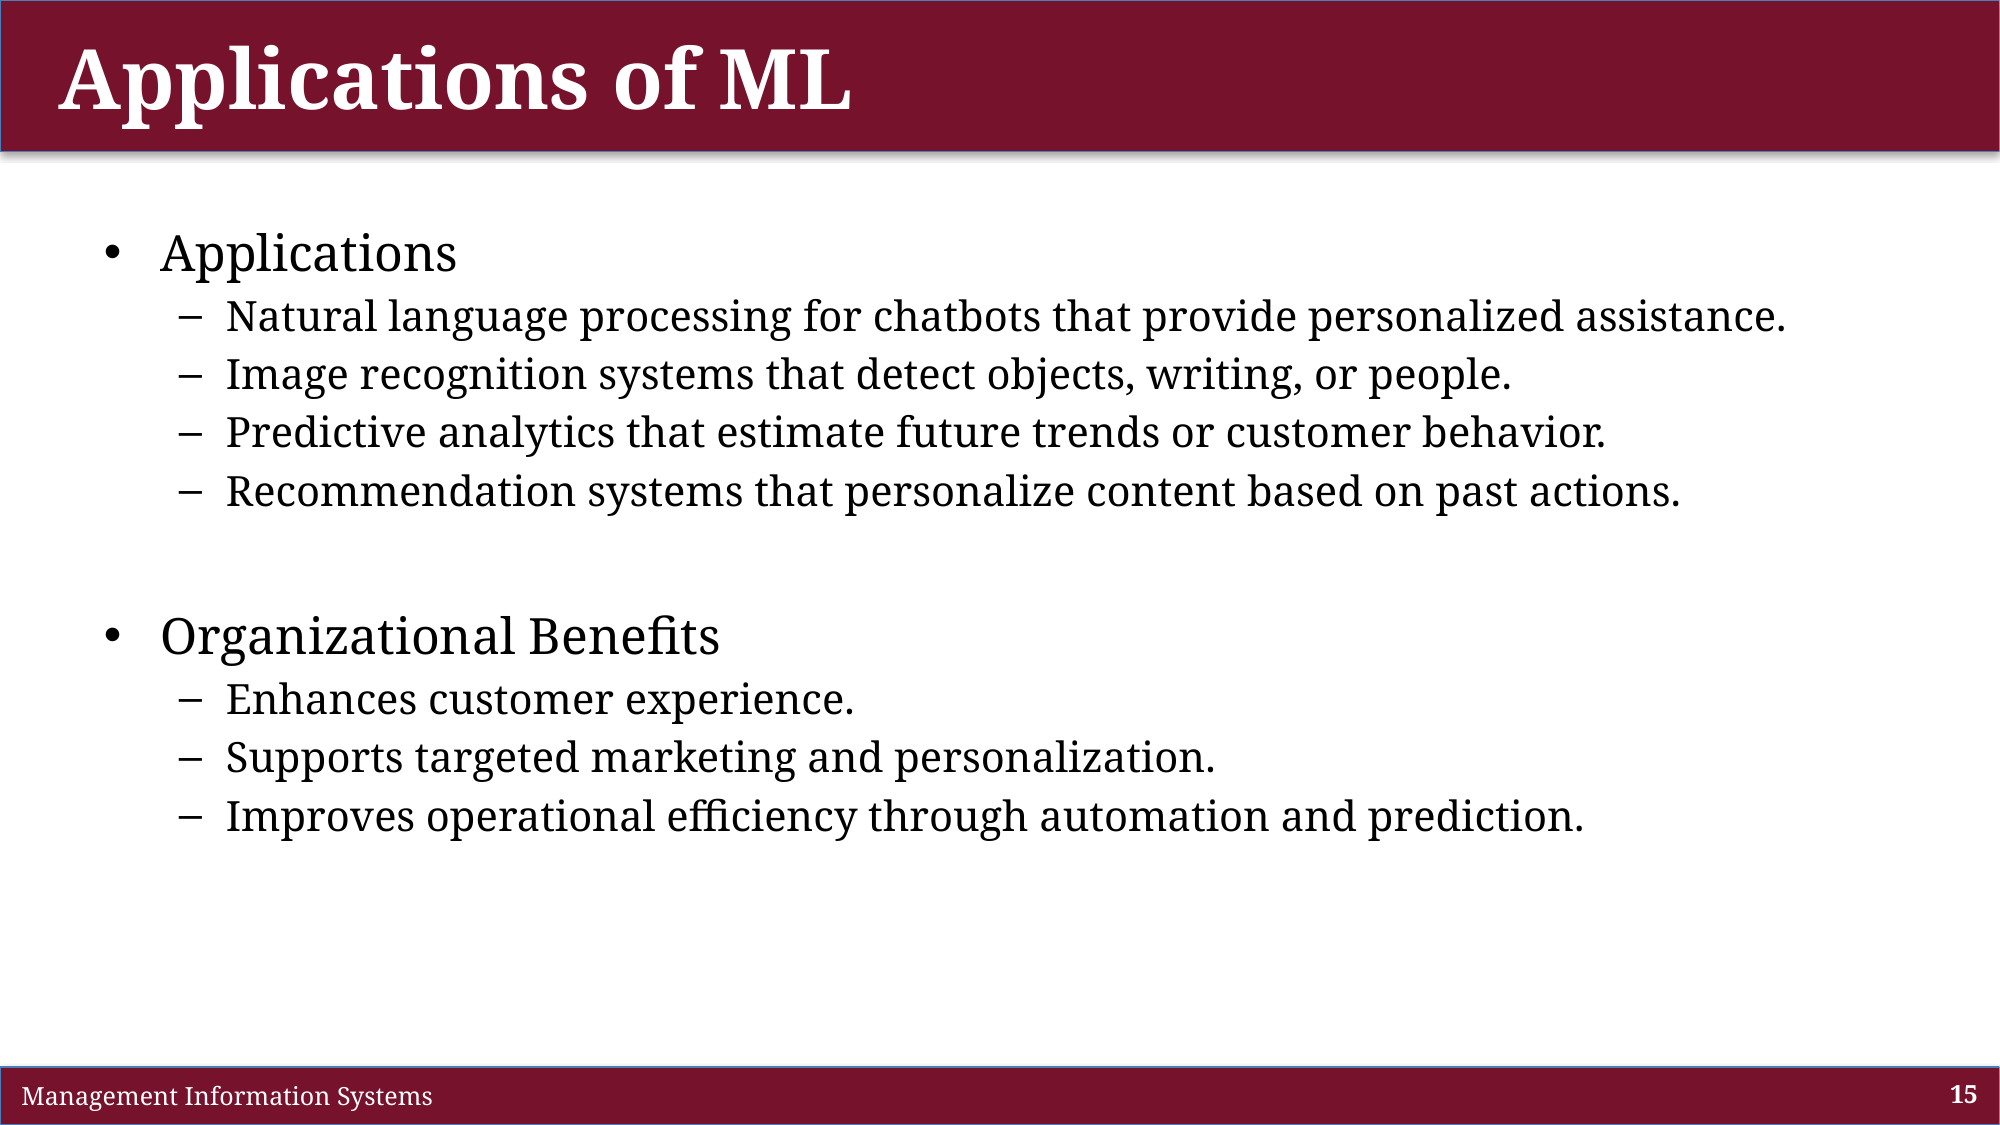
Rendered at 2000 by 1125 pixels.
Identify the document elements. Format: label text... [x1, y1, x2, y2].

footer Management Information Systems [0, 1066, 475, 1125]
list Applications Natural language processing for chatbots that provide personalized assistance. Image recognition systems that detect objects, writing, or people. Predictive analytics that estimate future trends or customer behavior. Recommendation systems that personalize content based on past actions. Organizational Benefits Enhances customer experience. Supports targeted marketing and personalization. Improves operational efficiency through automation and prediction. [88, 213, 1911, 1047]
slide_number 15 [1649, 1066, 2000, 1125]
text_box [475, 1066, 1649, 1125]
title Applications of ML [0, 0, 2000, 152]
